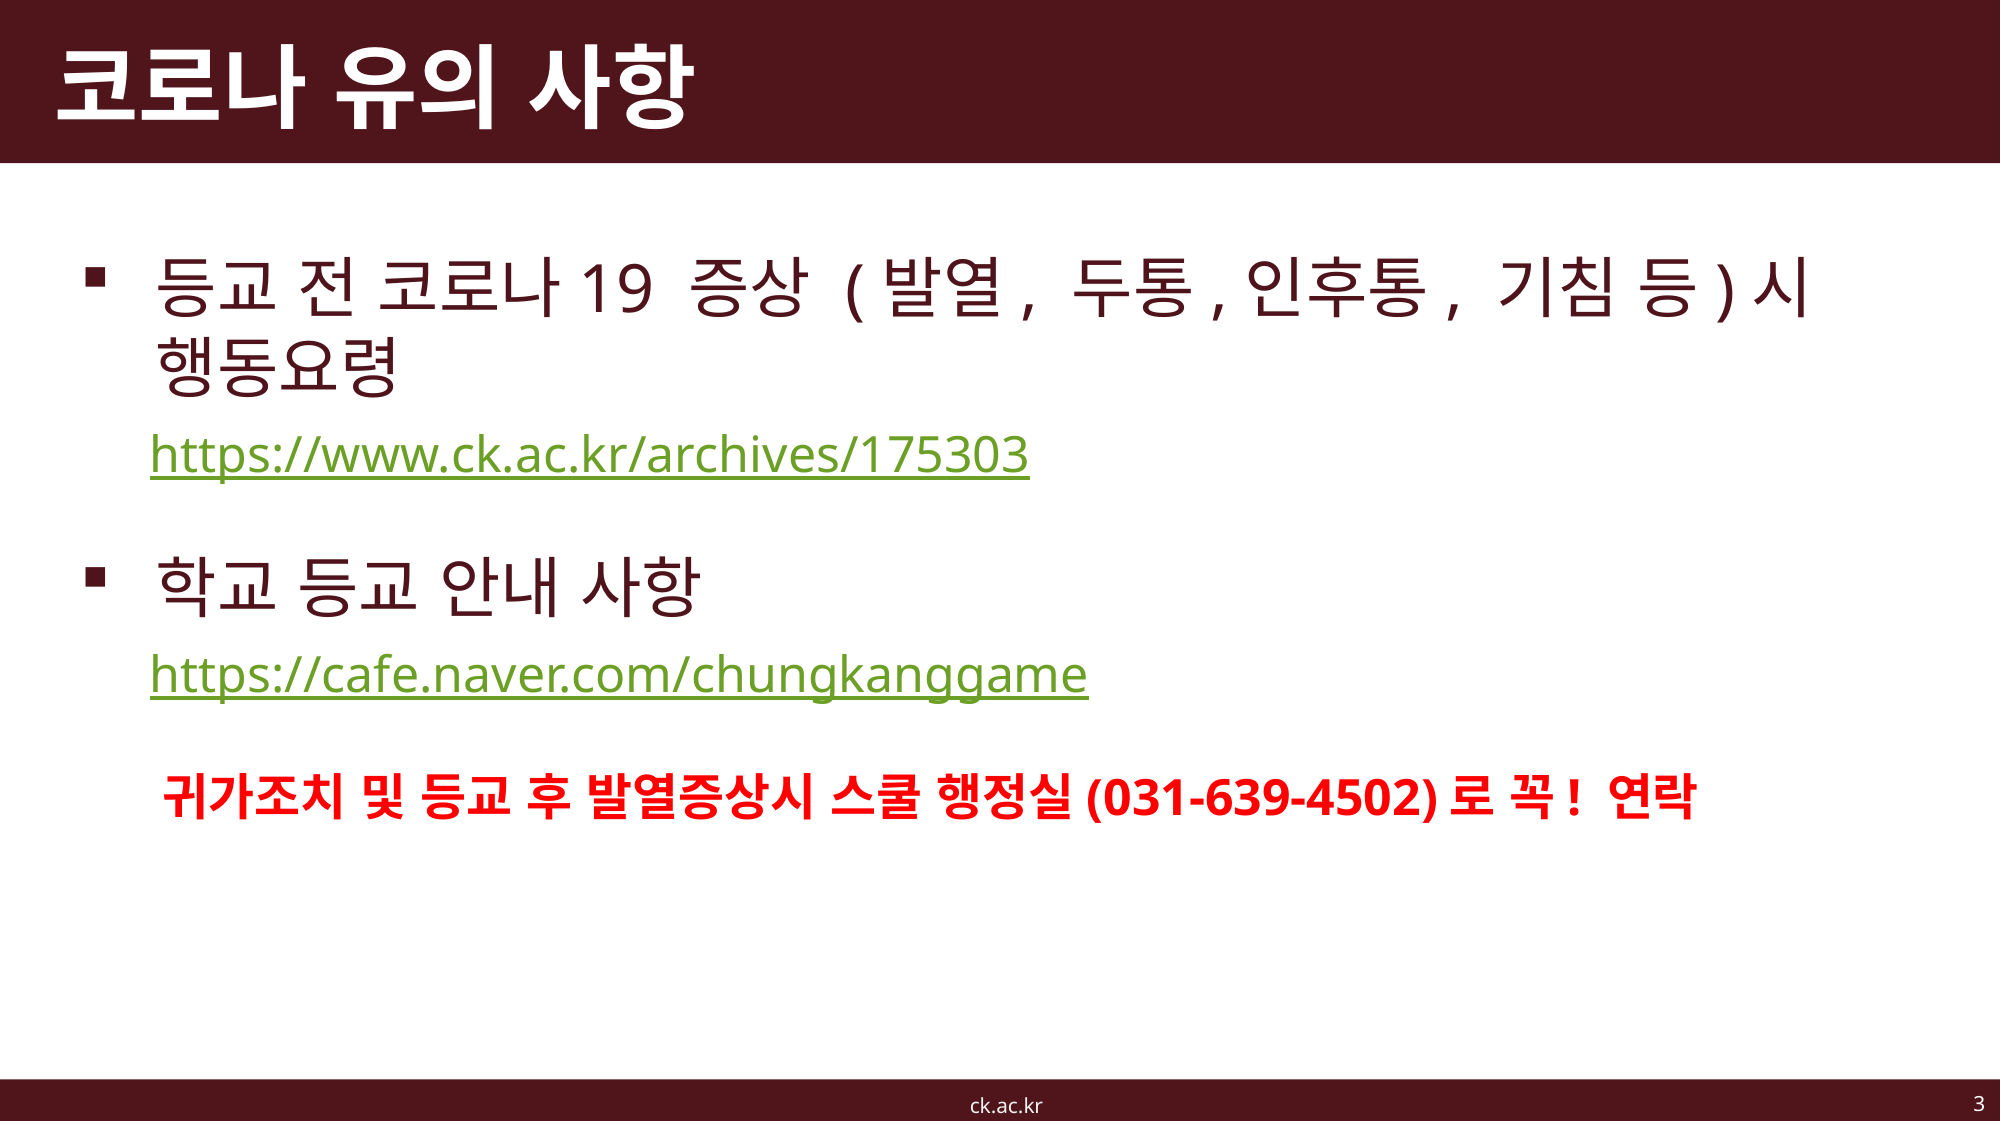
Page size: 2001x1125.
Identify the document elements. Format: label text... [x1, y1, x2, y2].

footer ck.ac.kr [949, 1084, 1064, 1125]
slide_number 3 [1911, 1083, 2000, 1125]
text_box 등교 전 코로나19 증상 (발열, 두통,인후통, 기침 등)시 행동요령 https://www.ck.ac.kr/archives/175303 학교 등교 안내 사항 https://cafe.naver.com/chungkanggame 귀가조치 및 등교 후 발열증상시 스쿨 행정실(031-639-4502)로 꼭! 연락 [66, 238, 2000, 833]
title 코로나 유의 사항 [39, 34, 1978, 149]
